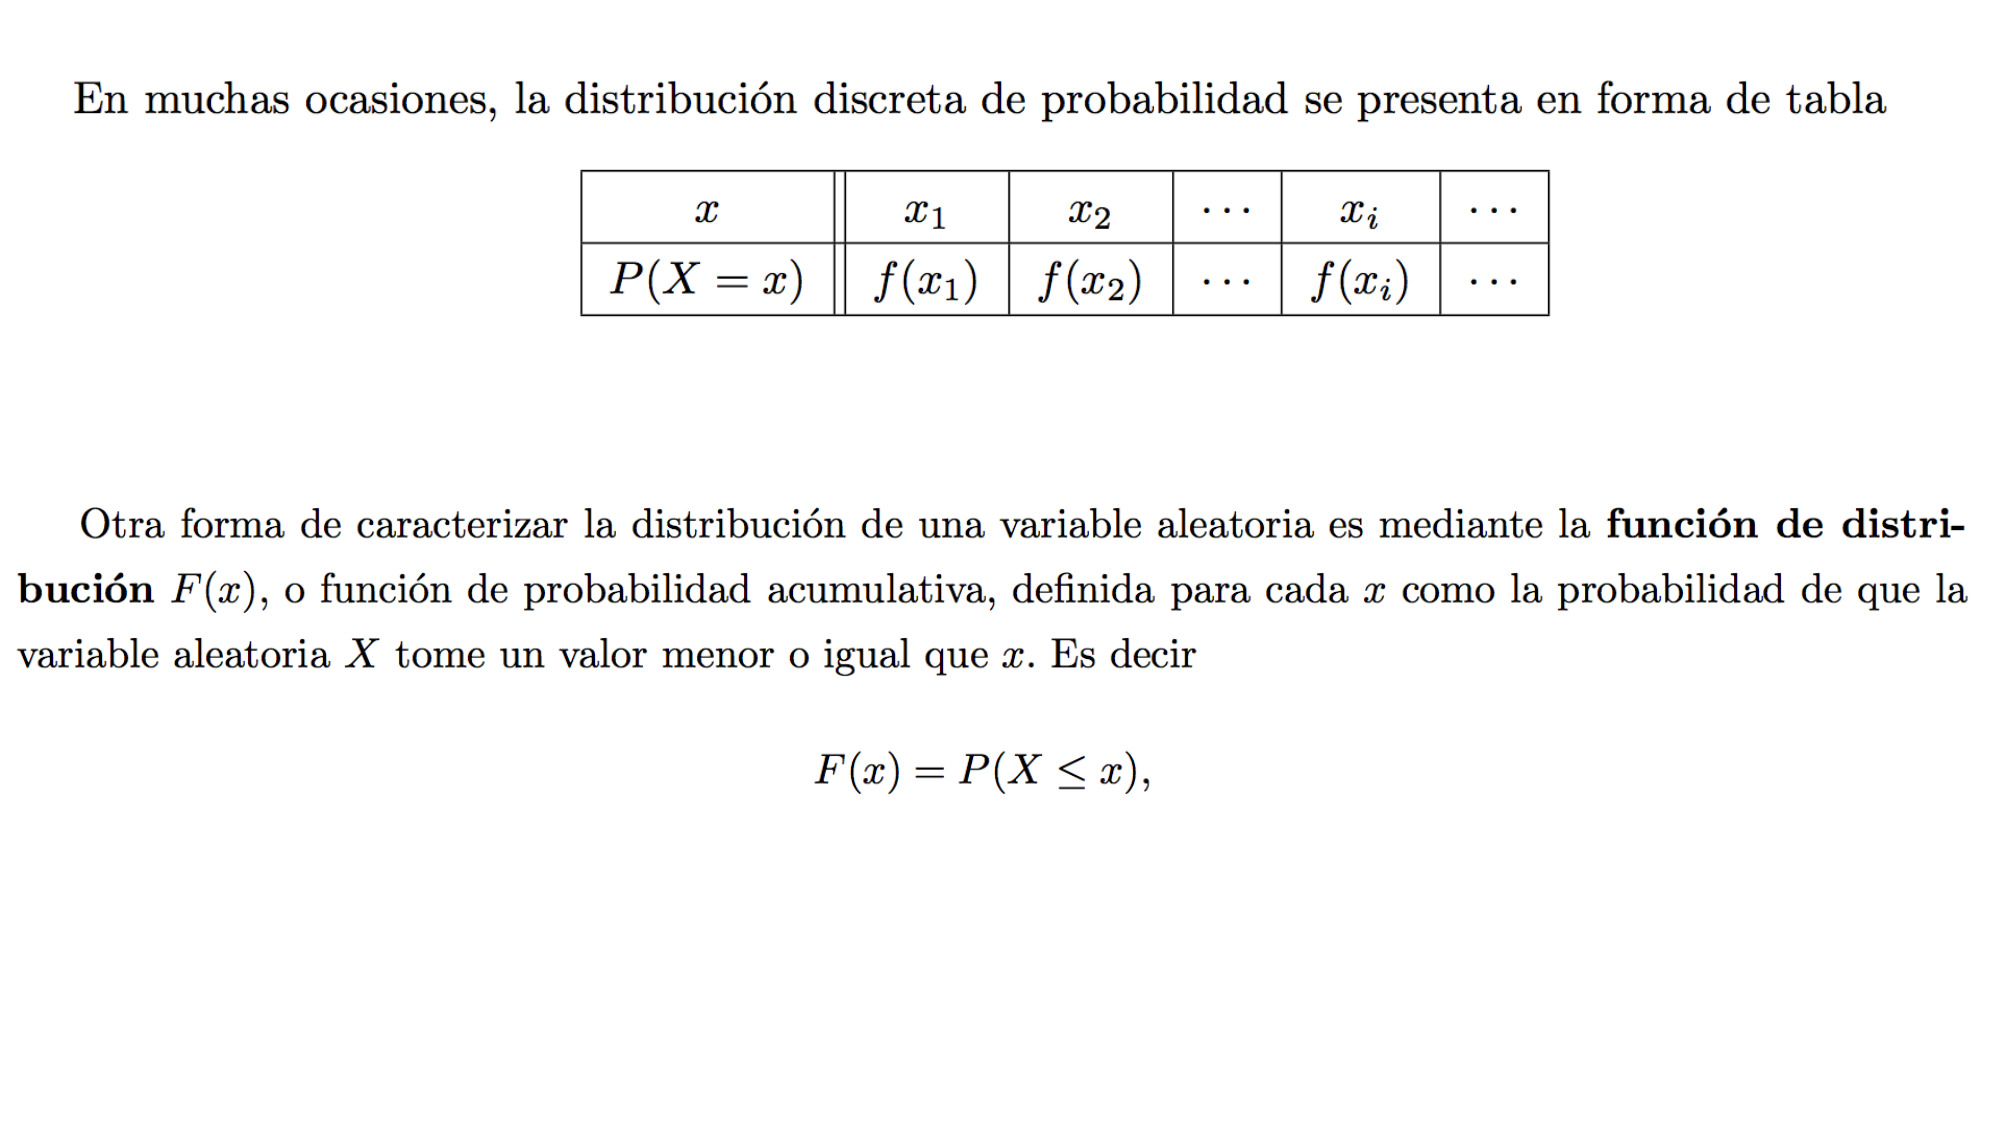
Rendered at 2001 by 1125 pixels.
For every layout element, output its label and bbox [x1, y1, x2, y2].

picture [0, 504, 1980, 680]
picture [805, 739, 1158, 811]
list [64, 69, 1900, 323]
